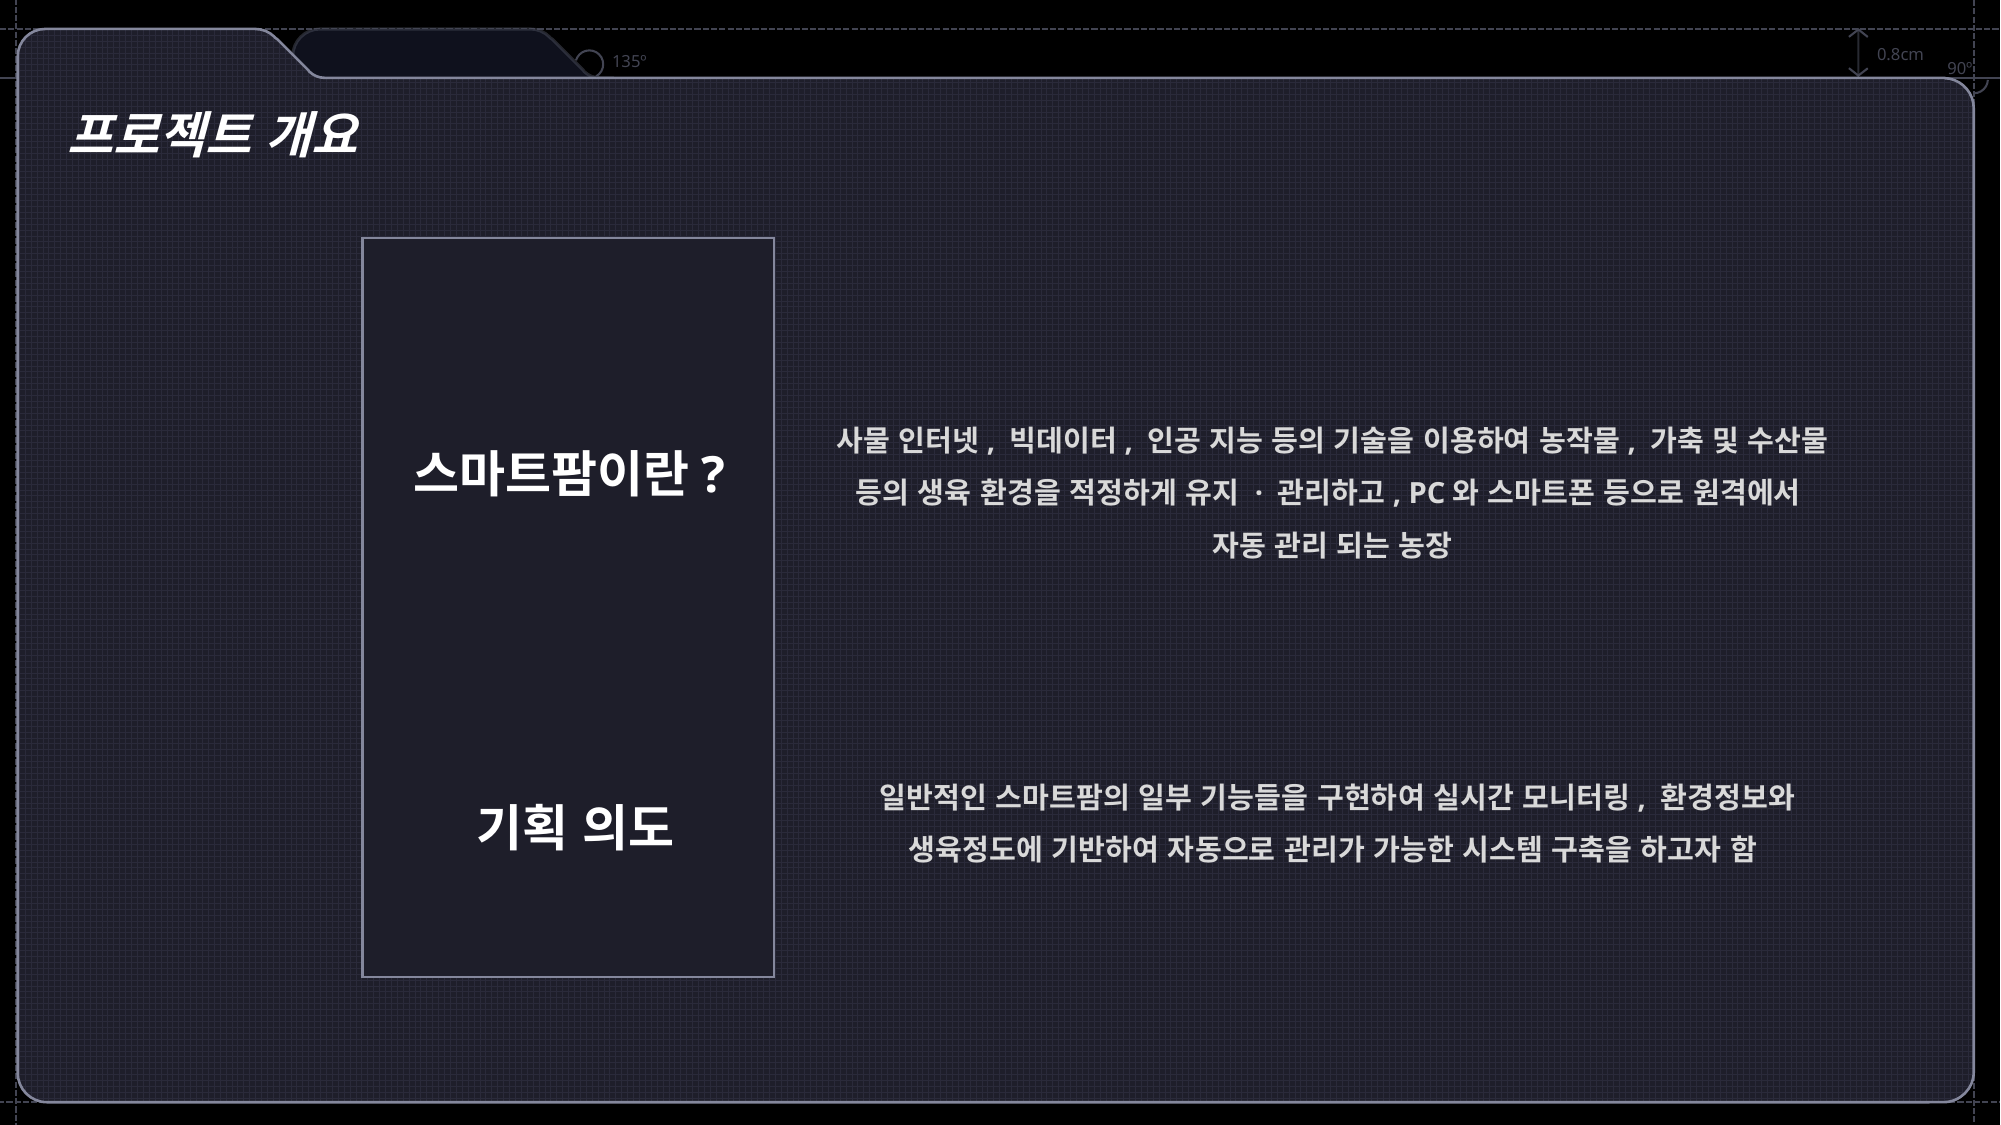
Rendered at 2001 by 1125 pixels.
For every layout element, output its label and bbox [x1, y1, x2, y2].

text_box [0, 0, 2000, 1125]
